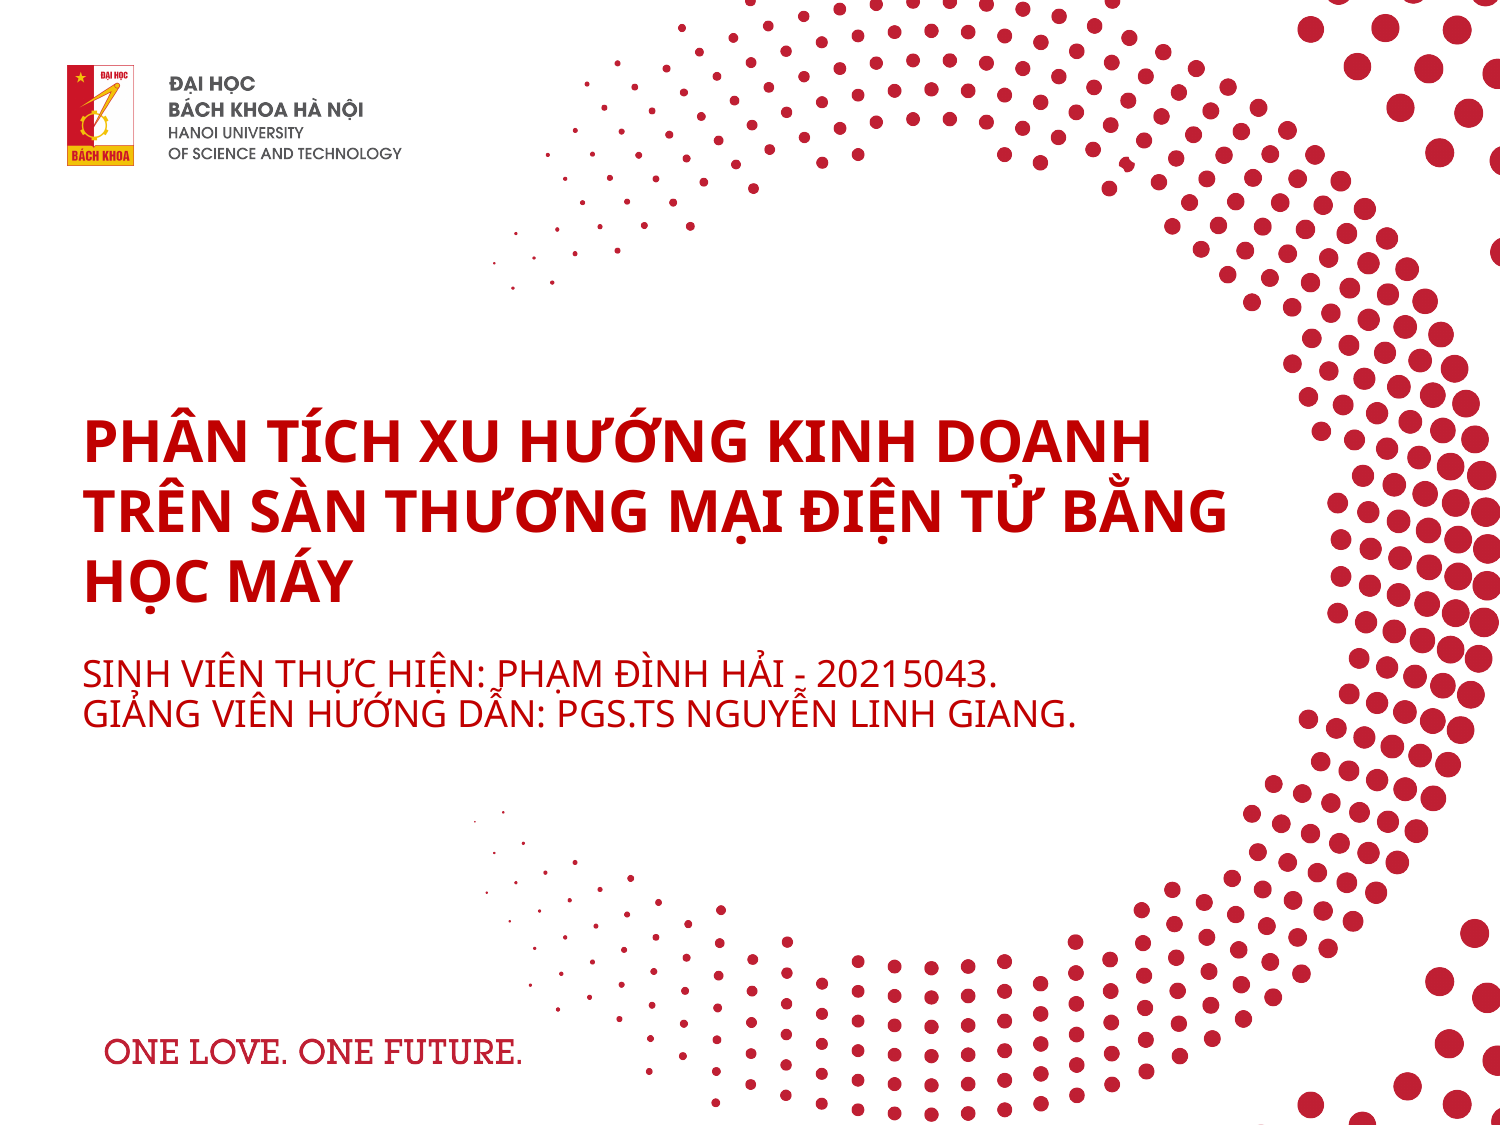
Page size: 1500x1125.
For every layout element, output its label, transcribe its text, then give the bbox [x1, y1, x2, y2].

text_box PHÂN TÍCH XU HƯỚNG KINH DOANH TRÊN SÀN THƯƠNG MẠI ĐIỆN TỬ BẰNG HỌC MÁY [67, 397, 1273, 537]
text_box SINH VIÊN THỰC HIỆN: PHẠM ĐÌNH HẢI - 20215043. GIẢNG VIÊN HƯỚNG DẪN: PGS.TS NGUYỄN LINH GIANG. [67, 647, 1273, 787]
picture [0, 0, 1500, 1125]
